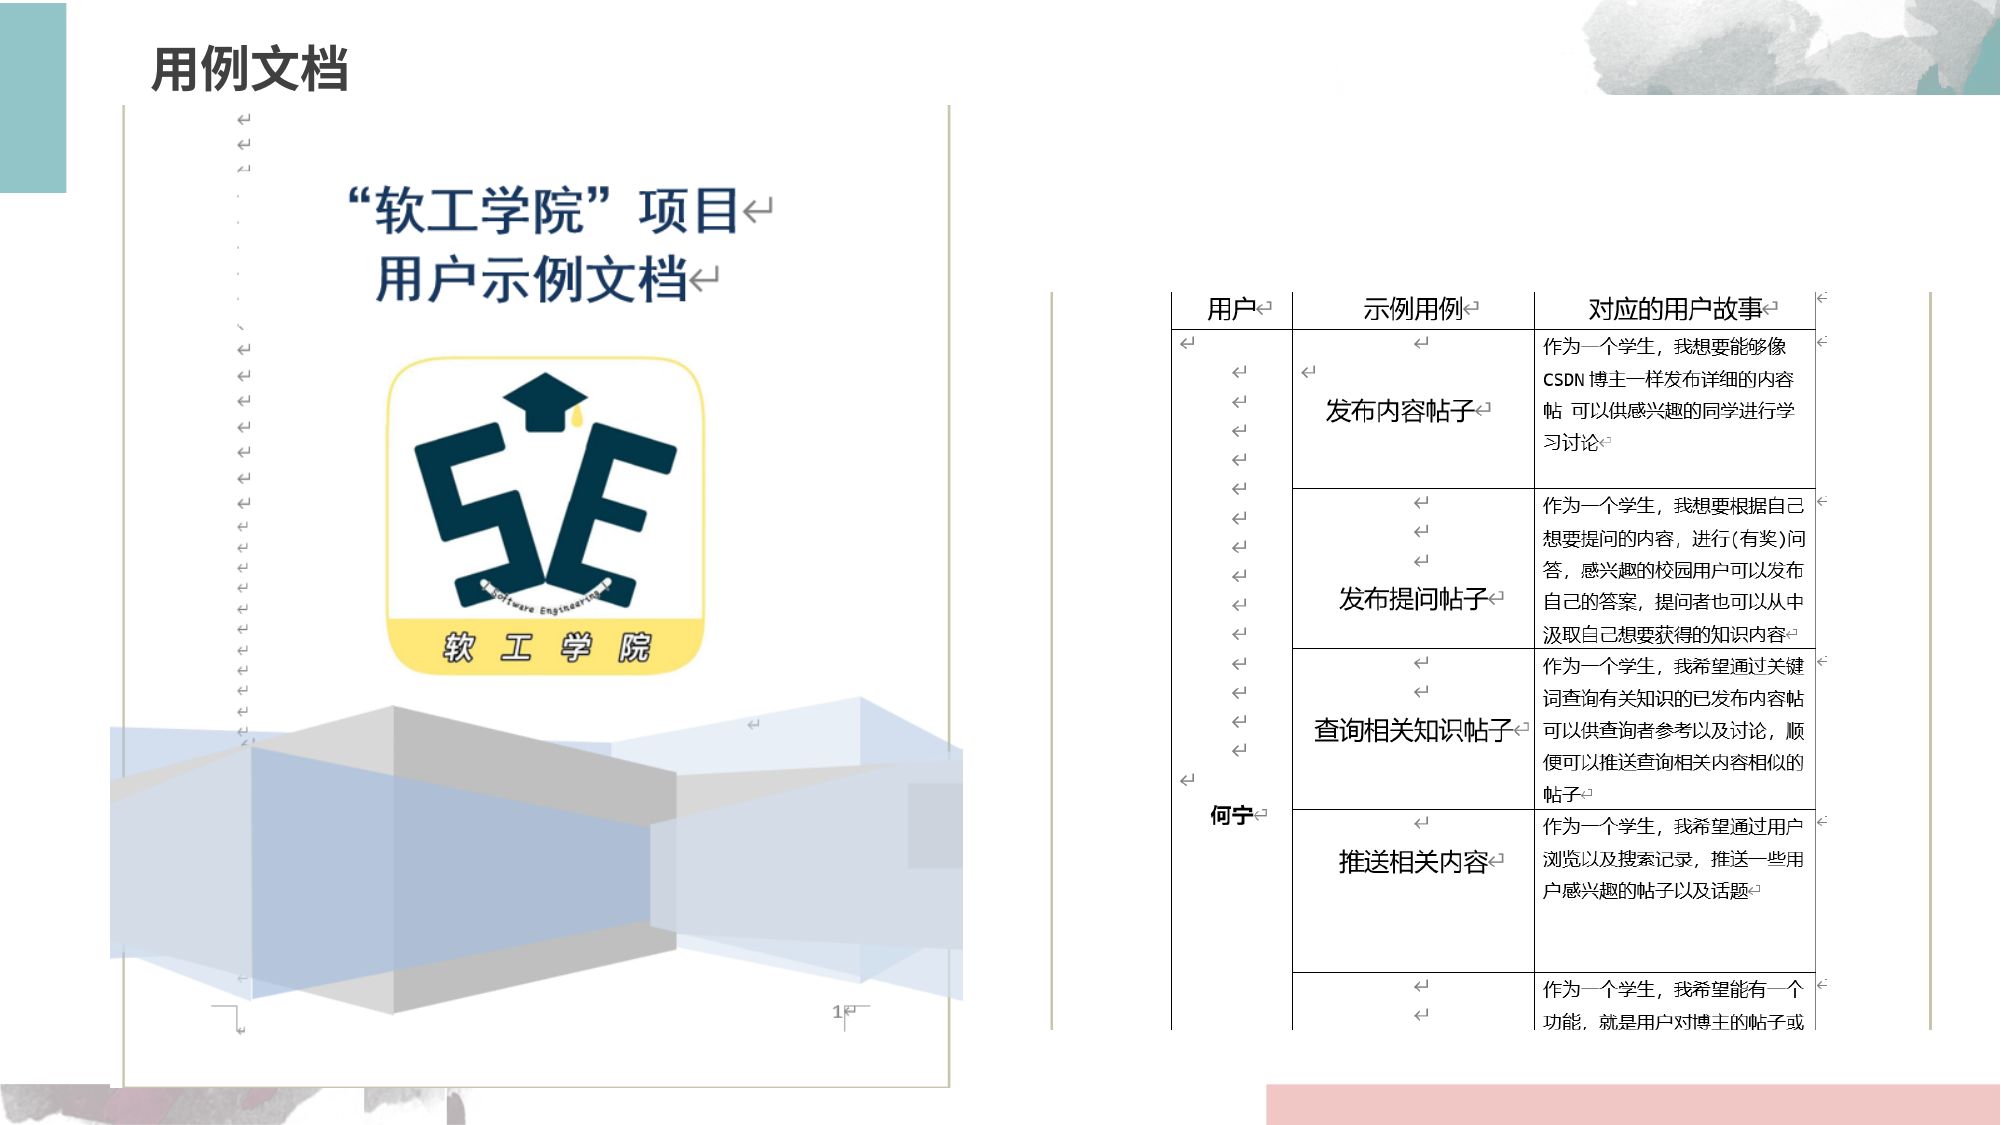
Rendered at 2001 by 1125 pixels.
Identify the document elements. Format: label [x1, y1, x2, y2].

picture [1037, 292, 1952, 1030]
picture [110, 105, 963, 1089]
text_box [0, 0, 2000, 1125]
